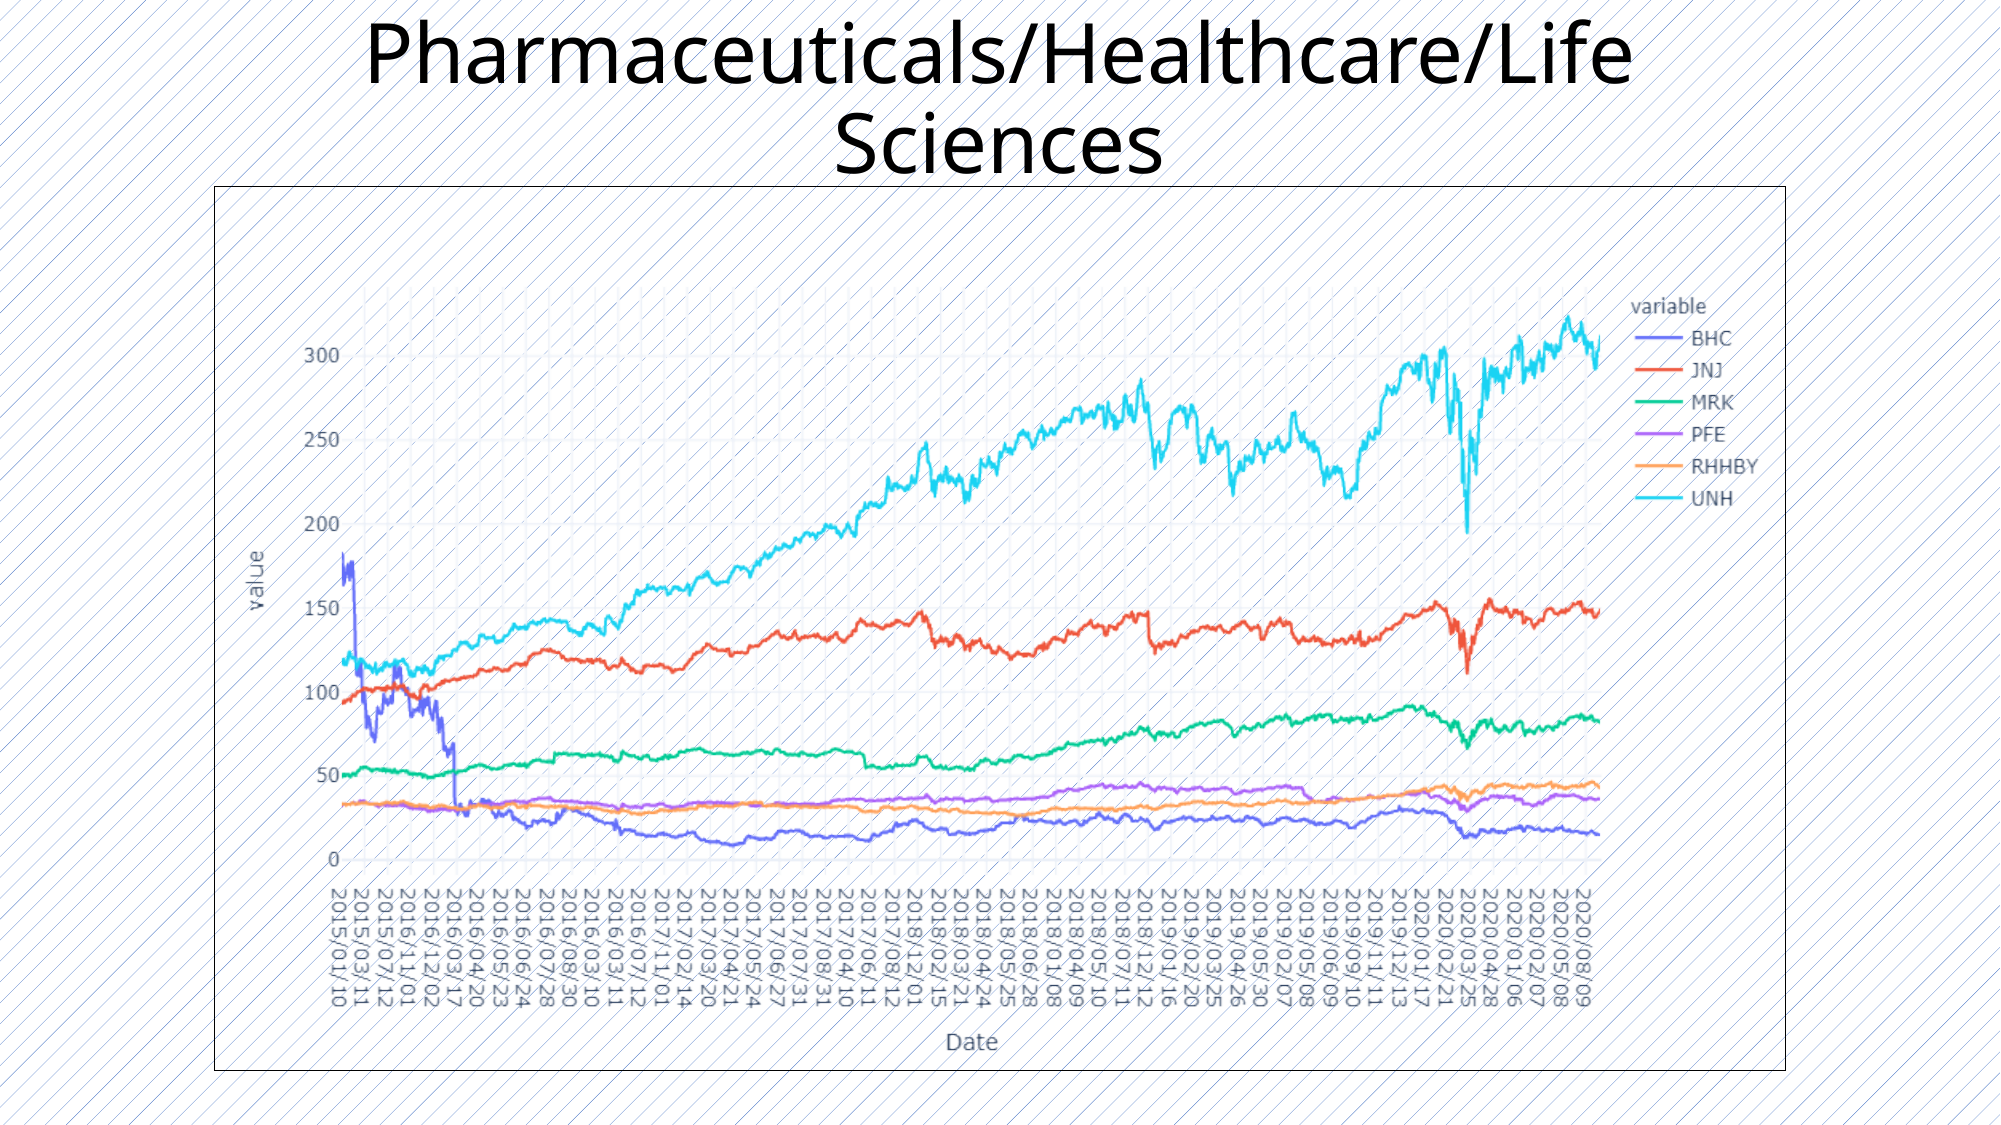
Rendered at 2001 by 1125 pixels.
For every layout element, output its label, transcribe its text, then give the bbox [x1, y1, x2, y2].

title Pharmaceuticals/Healthcare/Life Sciences [249, 28, 1750, 175]
picture [214, 186, 1786, 1071]
